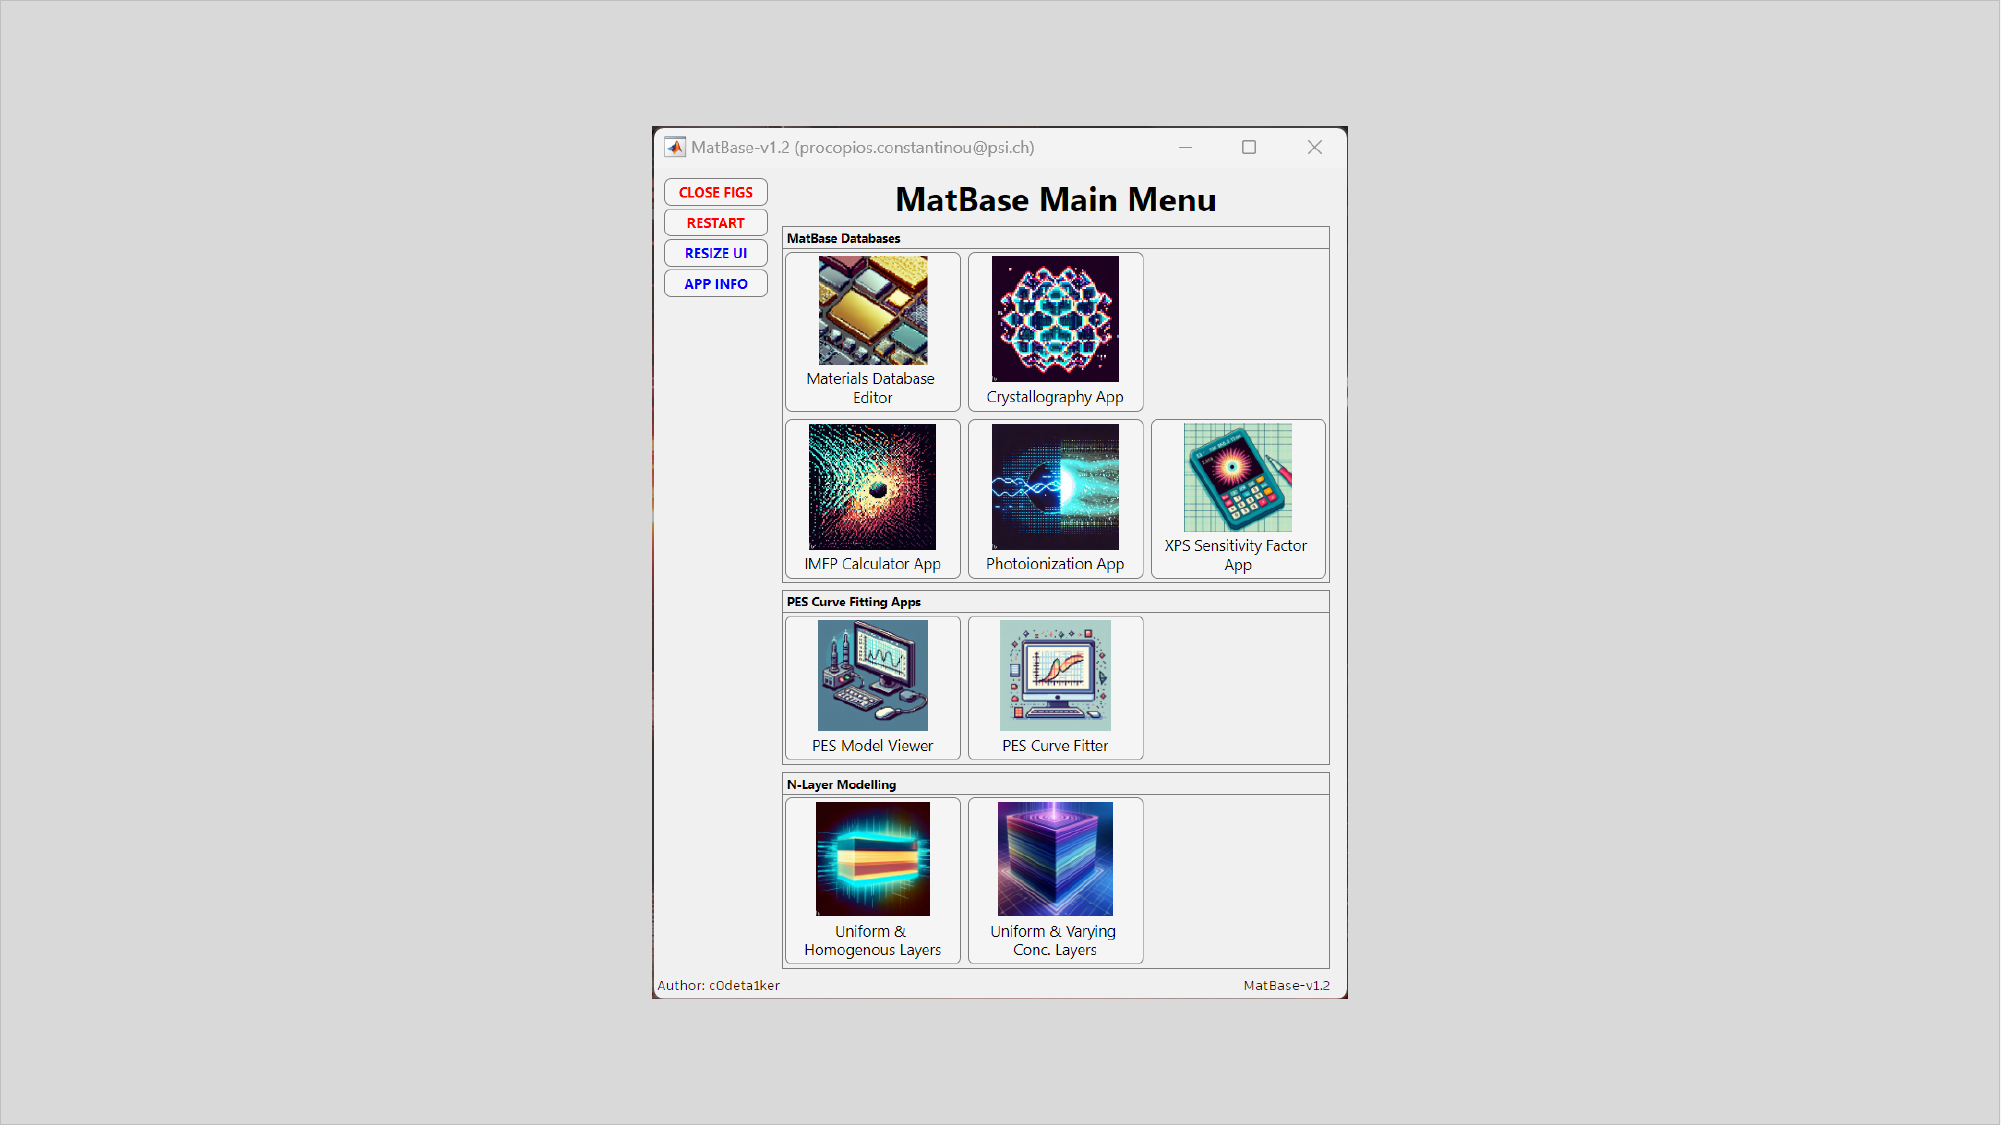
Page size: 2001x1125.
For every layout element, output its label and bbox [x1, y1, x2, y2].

picture [652, 126, 1348, 999]
